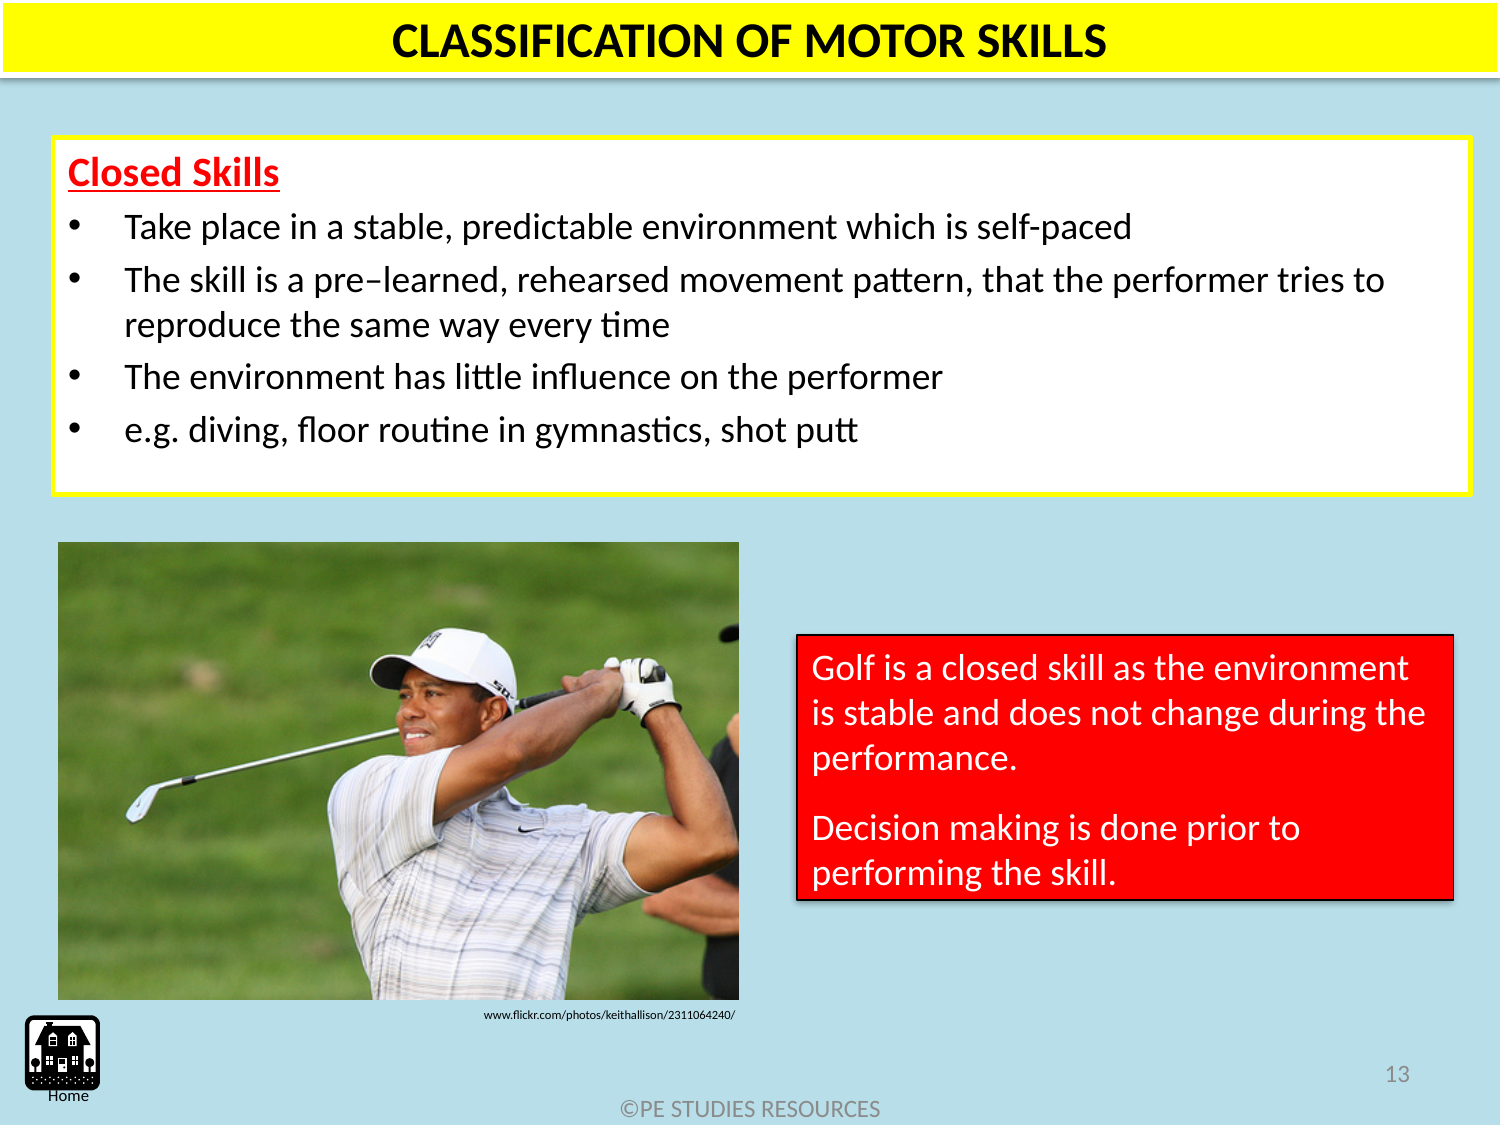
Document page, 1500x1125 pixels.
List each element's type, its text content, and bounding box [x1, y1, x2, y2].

picture [57, 542, 739, 1000]
footer ©PE STUDIES RESOURCES [512, 1077, 988, 1125]
list Closed Skills Take place in a stable, predictable environment which is self-paced The skill is a pre–learned, rehearsed movement pattern, that the performer tries to reproduce the same way every time The environment has little influence on the performer e.g. diving, floor routine in gymnastics, shot putt [53, 137, 1471, 495]
text_box CLASSIFICATION OF motor SKILLS [0, 0, 1500, 78]
text_box www.flickr.com/photos/keithallison/2311064240/ [249, 999, 750, 1030]
picture [24, 1015, 101, 1091]
text_box Golf is a closed skill as the environment is stable and does not change during the performance. Decision making is done prior to performing the skill. [796, 634, 1454, 901]
text_box Home [0, 1077, 138, 1113]
slide_number 13 [1074, 1042, 1425, 1103]
